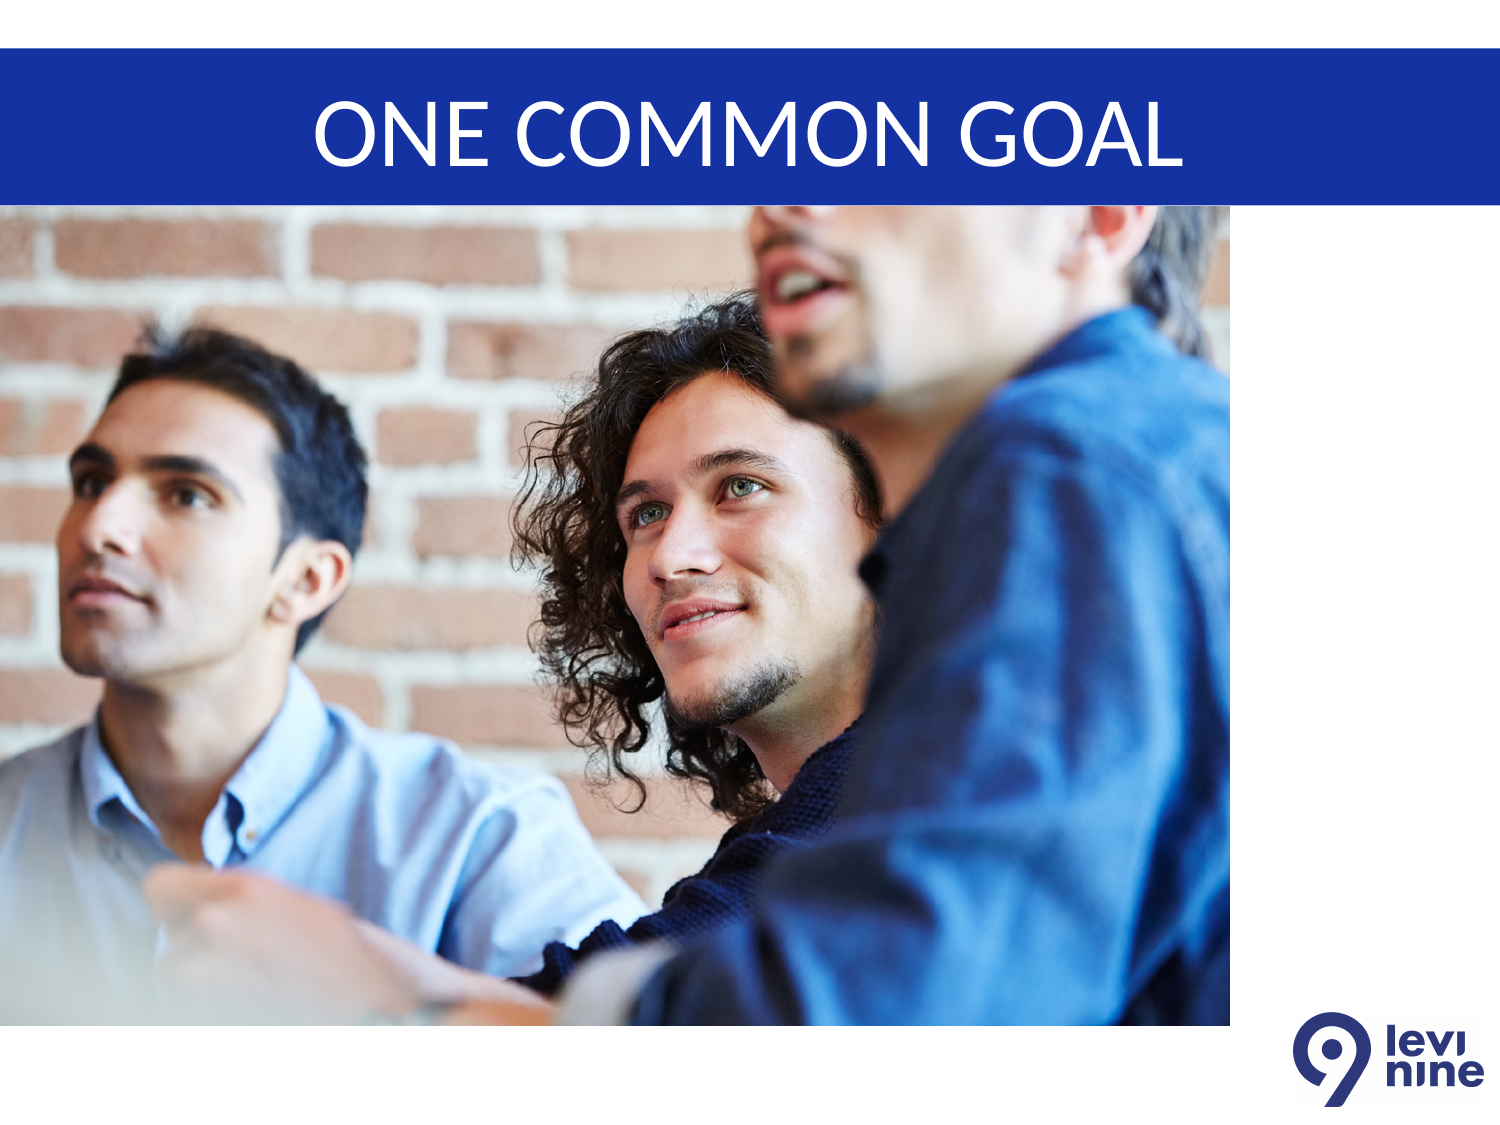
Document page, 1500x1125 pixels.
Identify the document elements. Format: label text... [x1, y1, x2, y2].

title One Common Goal [0, 48, 1500, 206]
picture [1293, 1012, 1484, 1107]
picture [0, 205, 1231, 1027]
